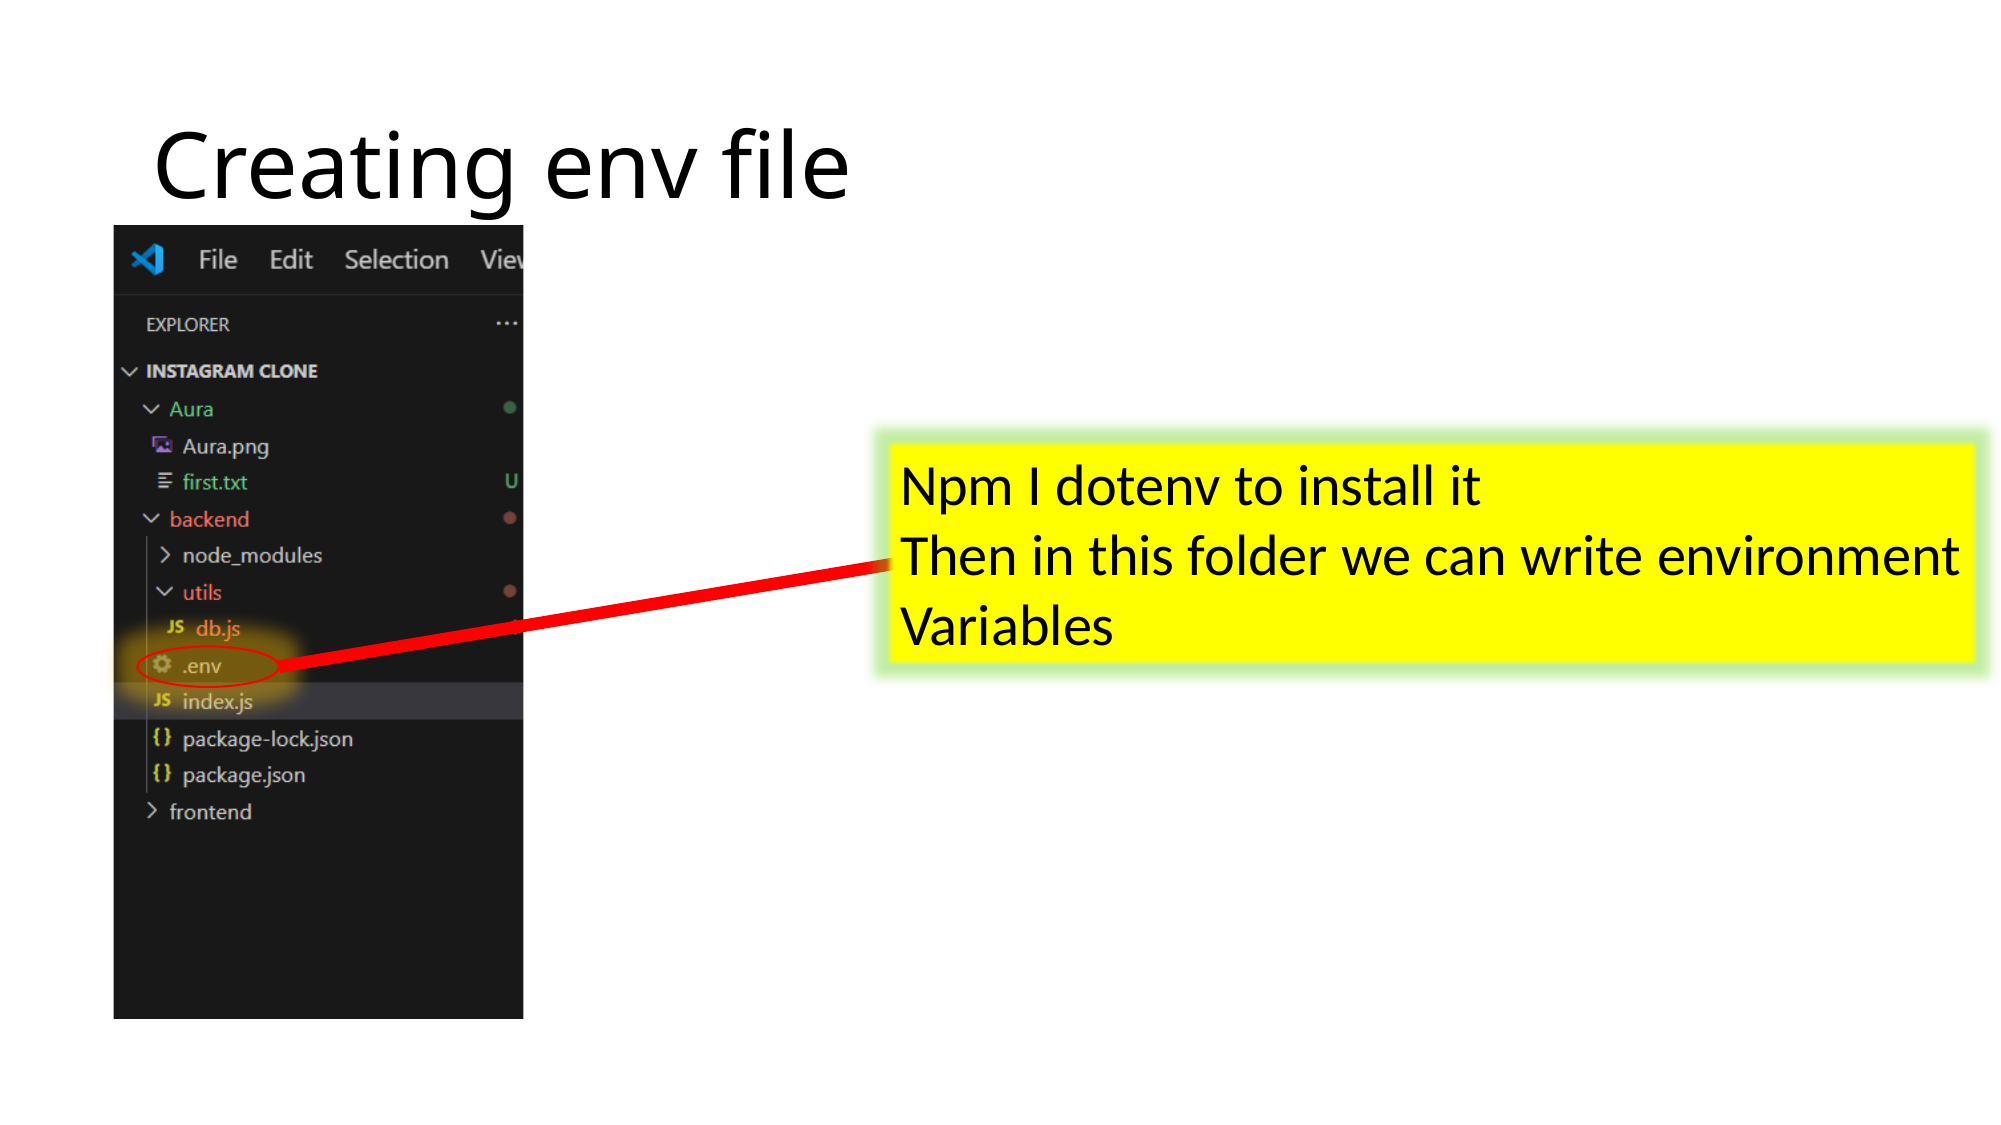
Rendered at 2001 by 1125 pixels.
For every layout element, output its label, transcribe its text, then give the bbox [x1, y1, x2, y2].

title Creating env file [137, 59, 1863, 278]
text_box Npm I dotenv to install it Then in this folder we can write environment Variables [894, 448, 1971, 659]
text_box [278, 553, 956, 667]
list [113, 225, 524, 1019]
